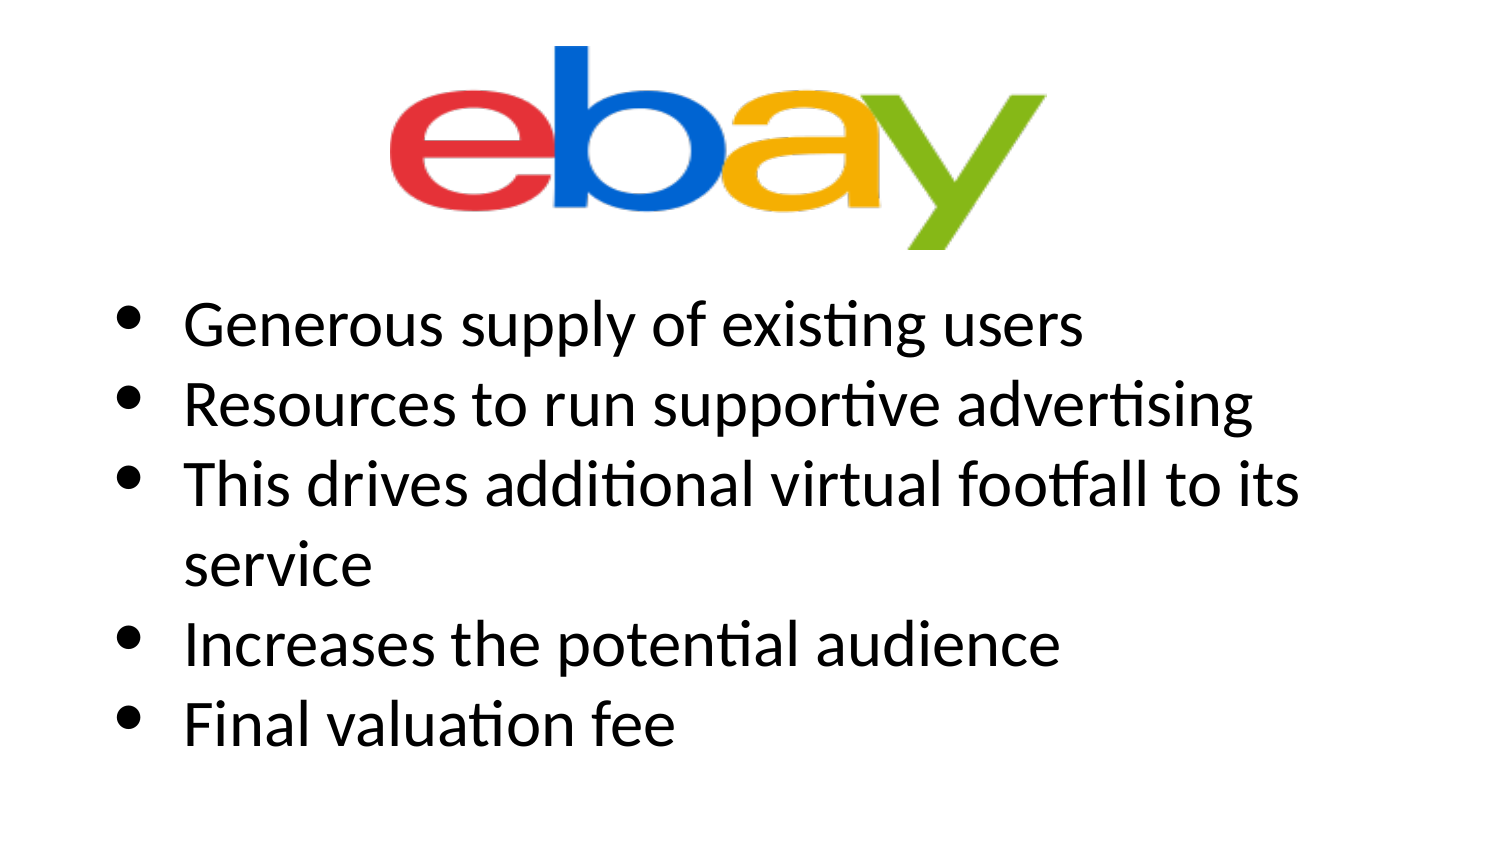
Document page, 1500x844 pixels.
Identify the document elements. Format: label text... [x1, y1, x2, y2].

text_box Generous supply of existing users Resources to run supportive advertising This drives additional virtual footfall to its service Increases the potential audience Final valuation fee [93, 219, 1344, 821]
picture [390, 46, 1047, 251]
